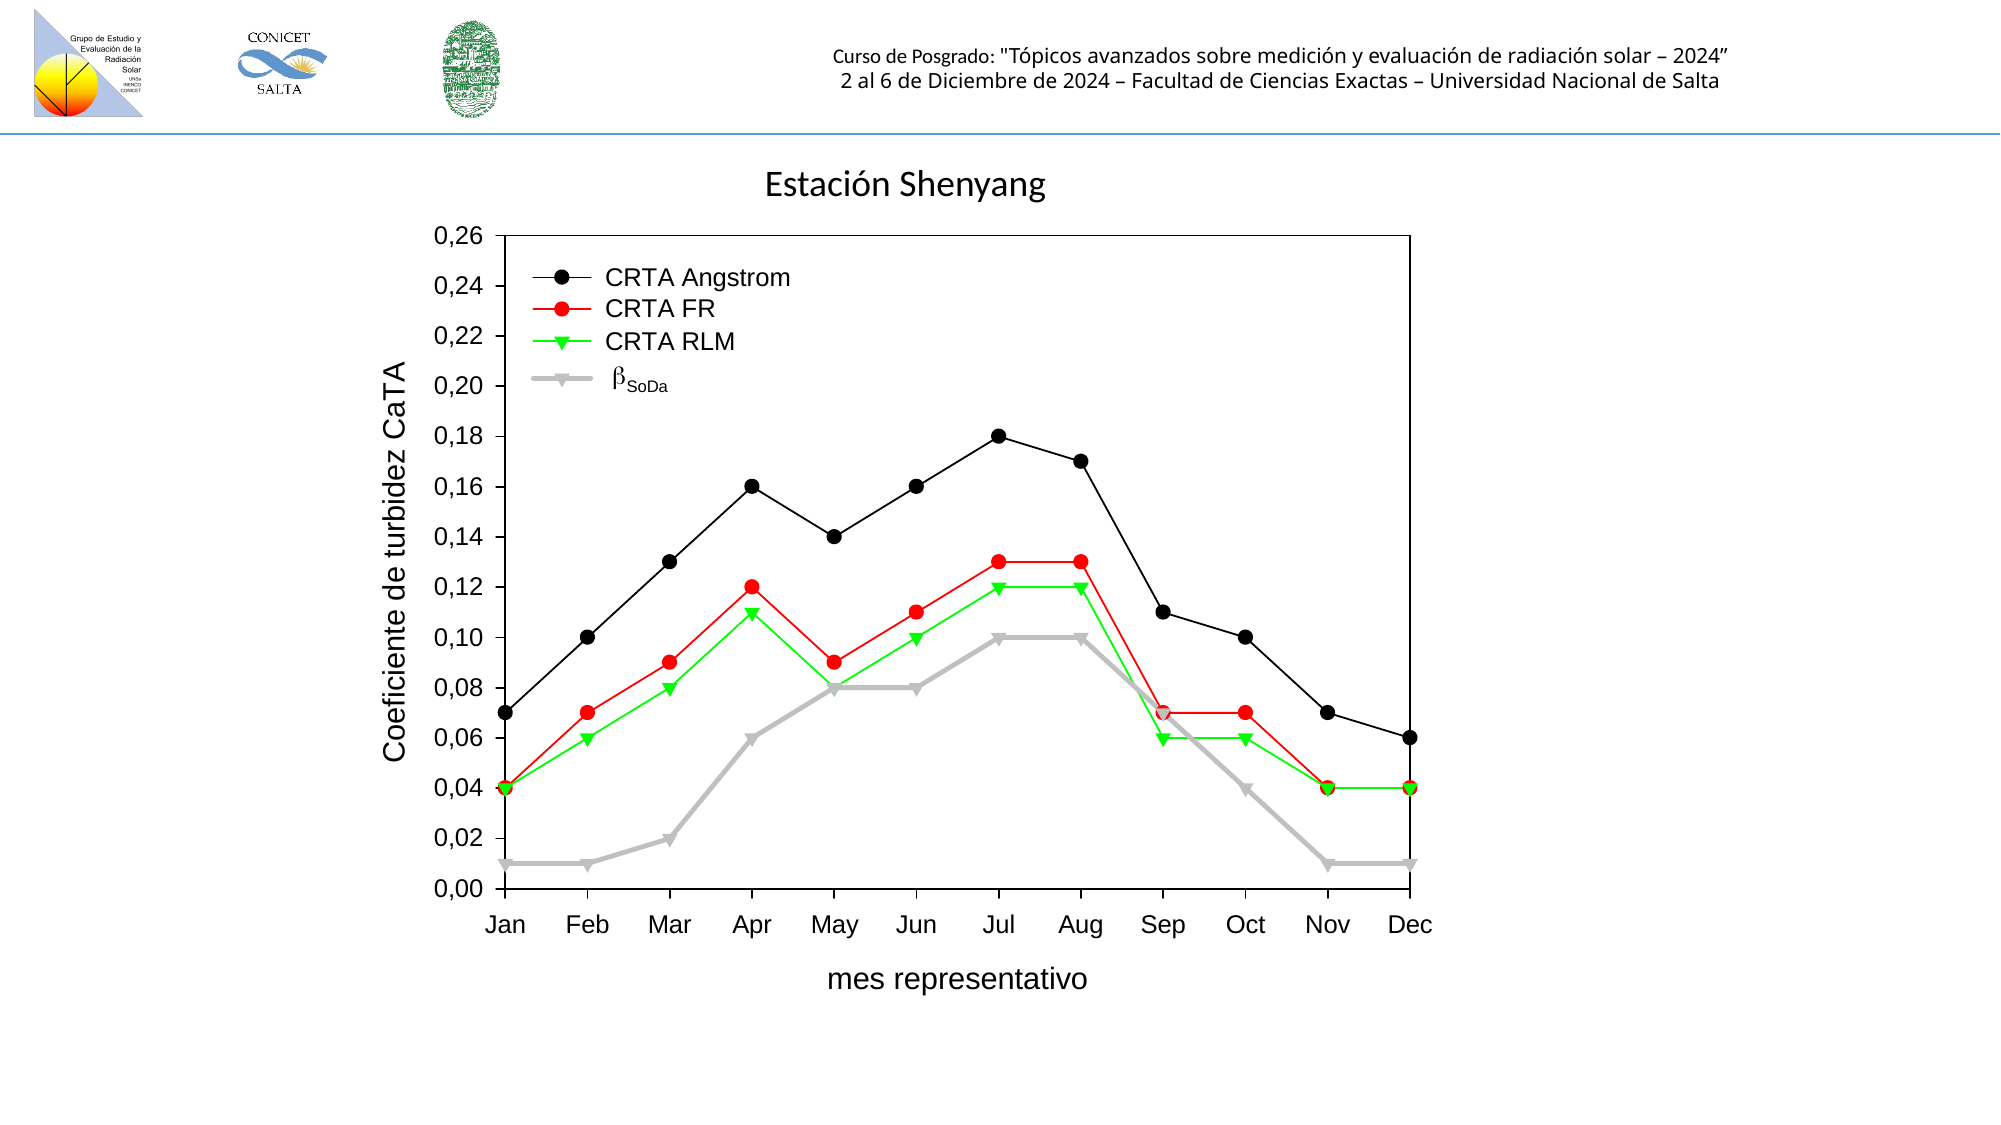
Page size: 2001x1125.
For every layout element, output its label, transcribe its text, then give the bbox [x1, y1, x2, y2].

picture [415, 11, 530, 126]
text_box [369, 135, 1464, 1004]
text_box Curso de Posgrado: "Tópicos avanzados sobre medición y evaluación de radiación solar – 2024” 2 al 6 de Diciembre de 2024 – Facultad de Ciencias Exactas – Universidad Nacional de Salta [728, 35, 1833, 101]
picture [224, 12, 339, 127]
picture [34, 9, 149, 117]
